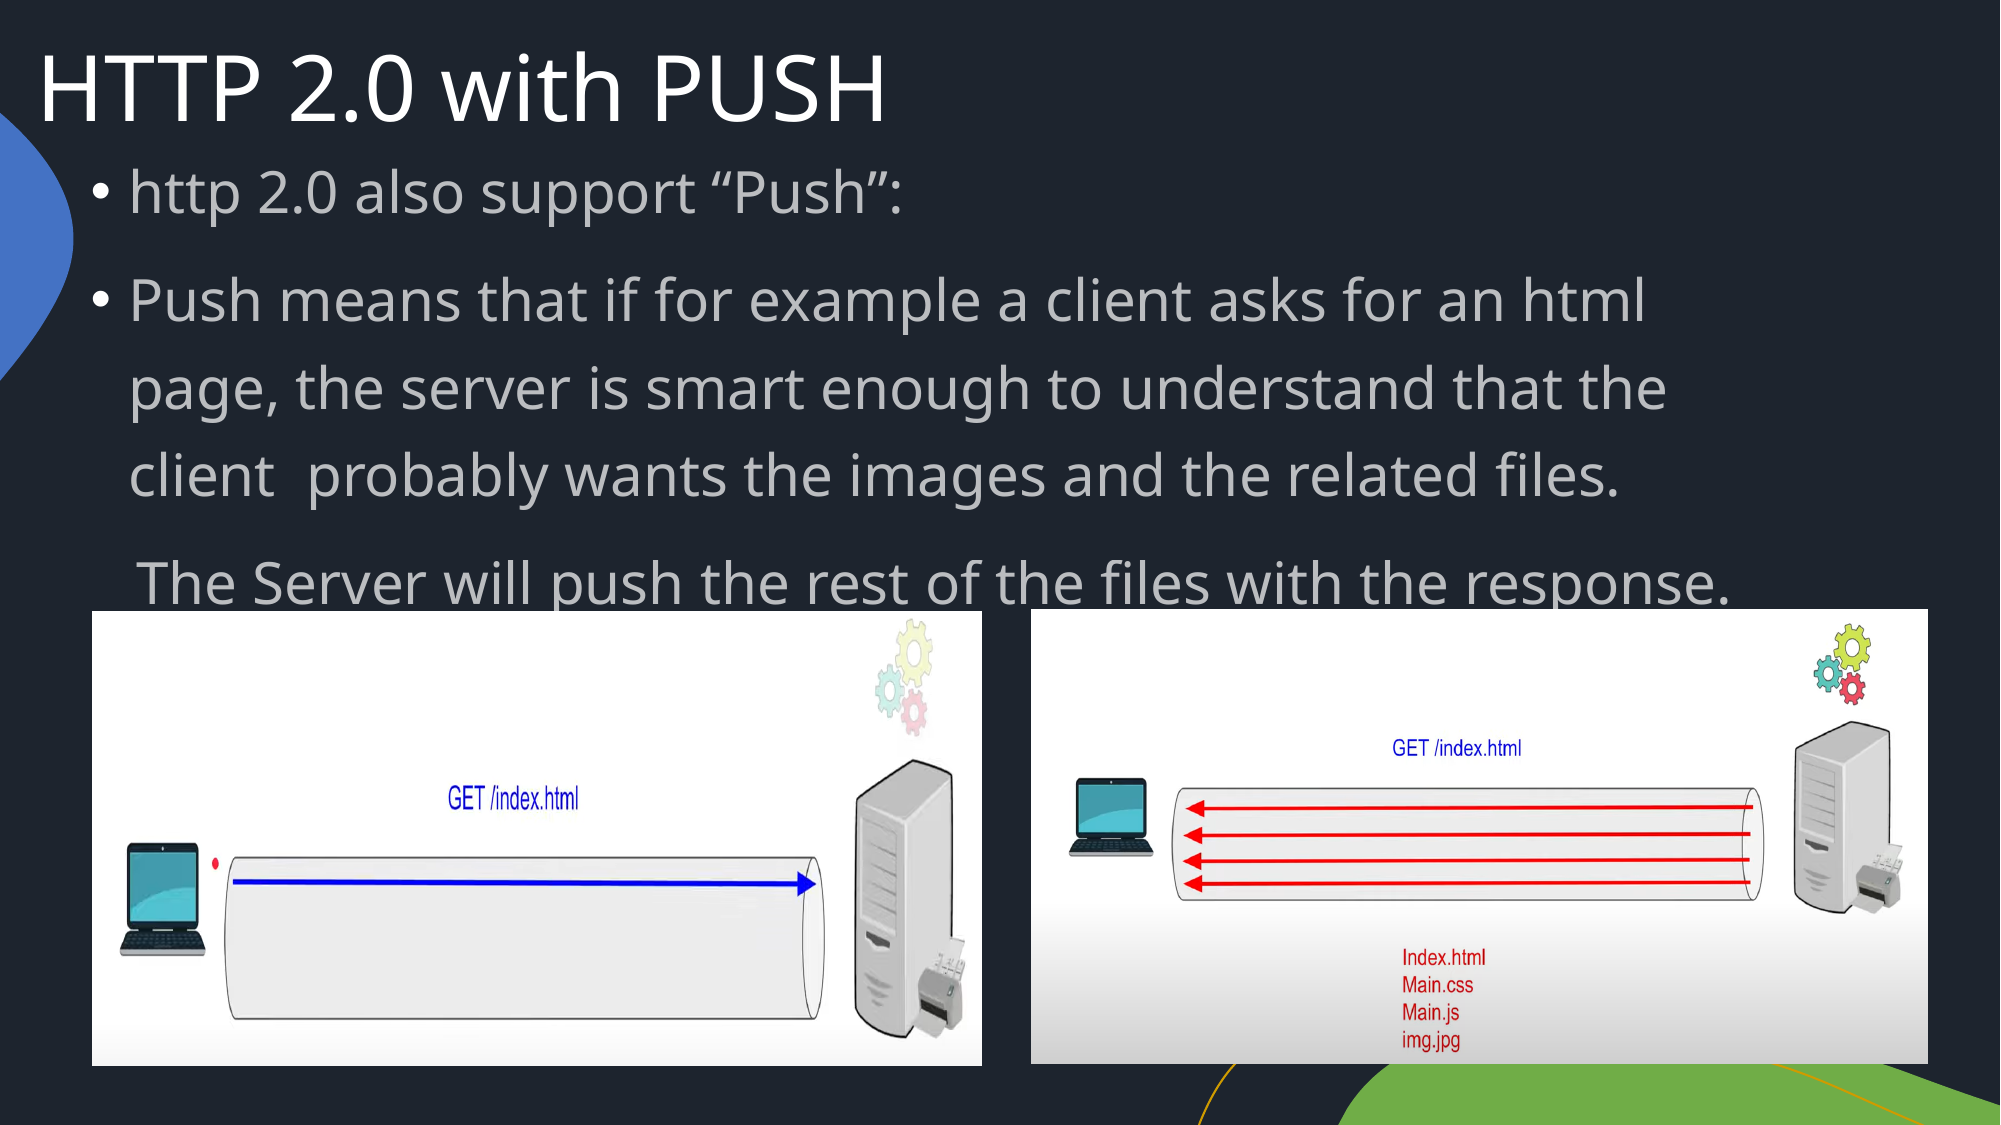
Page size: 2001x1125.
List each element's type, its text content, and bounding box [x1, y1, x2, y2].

list http 2.0 also support “Push”: Push means that if for example a client asks for an html page, the server is smart enough to understand that the client probably wants the images and the related files. The Server will push the rest of the files with the response. [75, 129, 1826, 757]
picture [92, 611, 982, 1066]
picture [1030, 609, 1928, 1064]
title HTTP 2.0 with PUSH [21, 0, 1772, 217]
